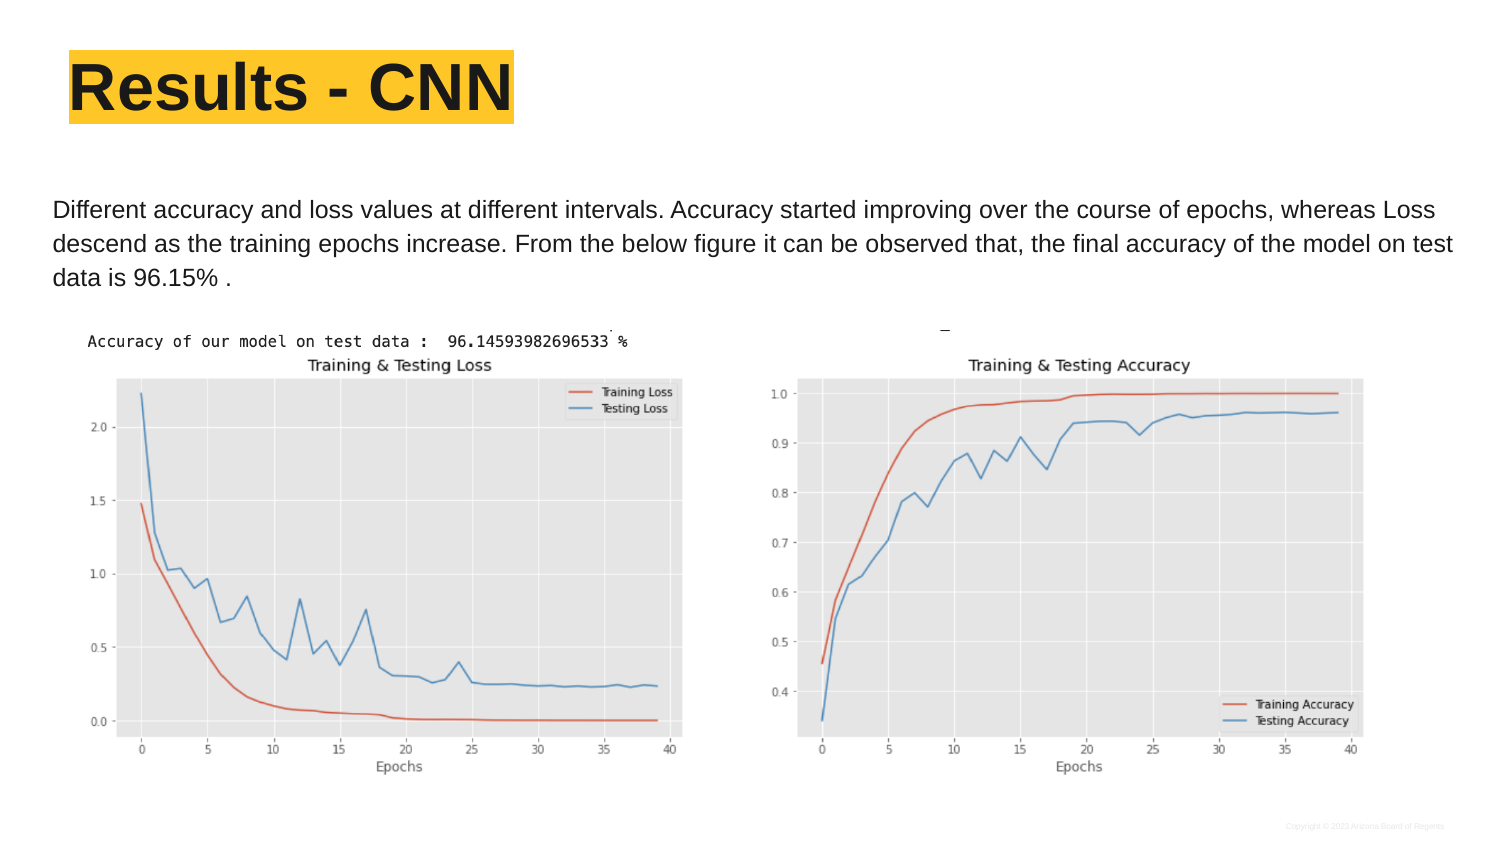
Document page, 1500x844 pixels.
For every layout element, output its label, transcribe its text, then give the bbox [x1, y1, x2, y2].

picture [74, 330, 1383, 793]
list Different accuracy and loss values at different intervals. Accuracy started improving over the course of epochs, whereas Loss descend as the training epochs increase. From the below figure it can be observed that, the final accuracy of the model on test data is 96.15% . [52, 188, 1474, 758]
title Results - CNN [68, 52, 759, 146]
